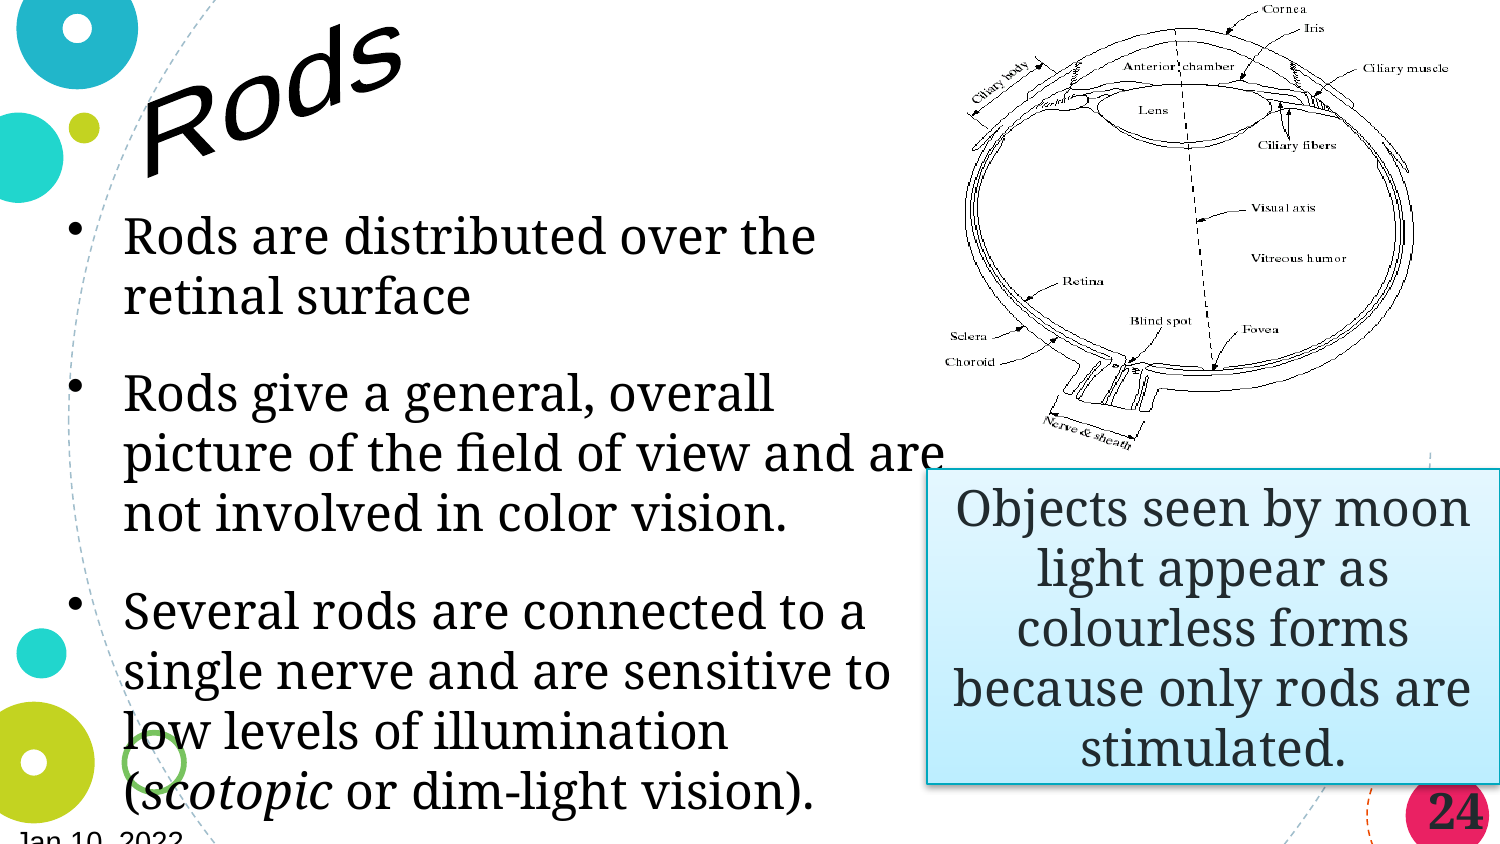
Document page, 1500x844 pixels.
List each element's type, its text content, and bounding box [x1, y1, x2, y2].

text_box Rods are distributed over the retinal surface Rods give a general, overall picture of the field of view and are not involved in color vision. Several rods are connected to a single nerve and are sensitive to low levels of illumination (scotopic or dim-light vision). [53, 196, 963, 844]
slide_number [0, 815, 53, 844]
picture [919, 0, 1500, 453]
text_box Objects seen by moon light appear as colourless forms because only rods are stimulated. [926, 468, 1500, 785]
slide_number 24 [1316, 792, 1500, 844]
